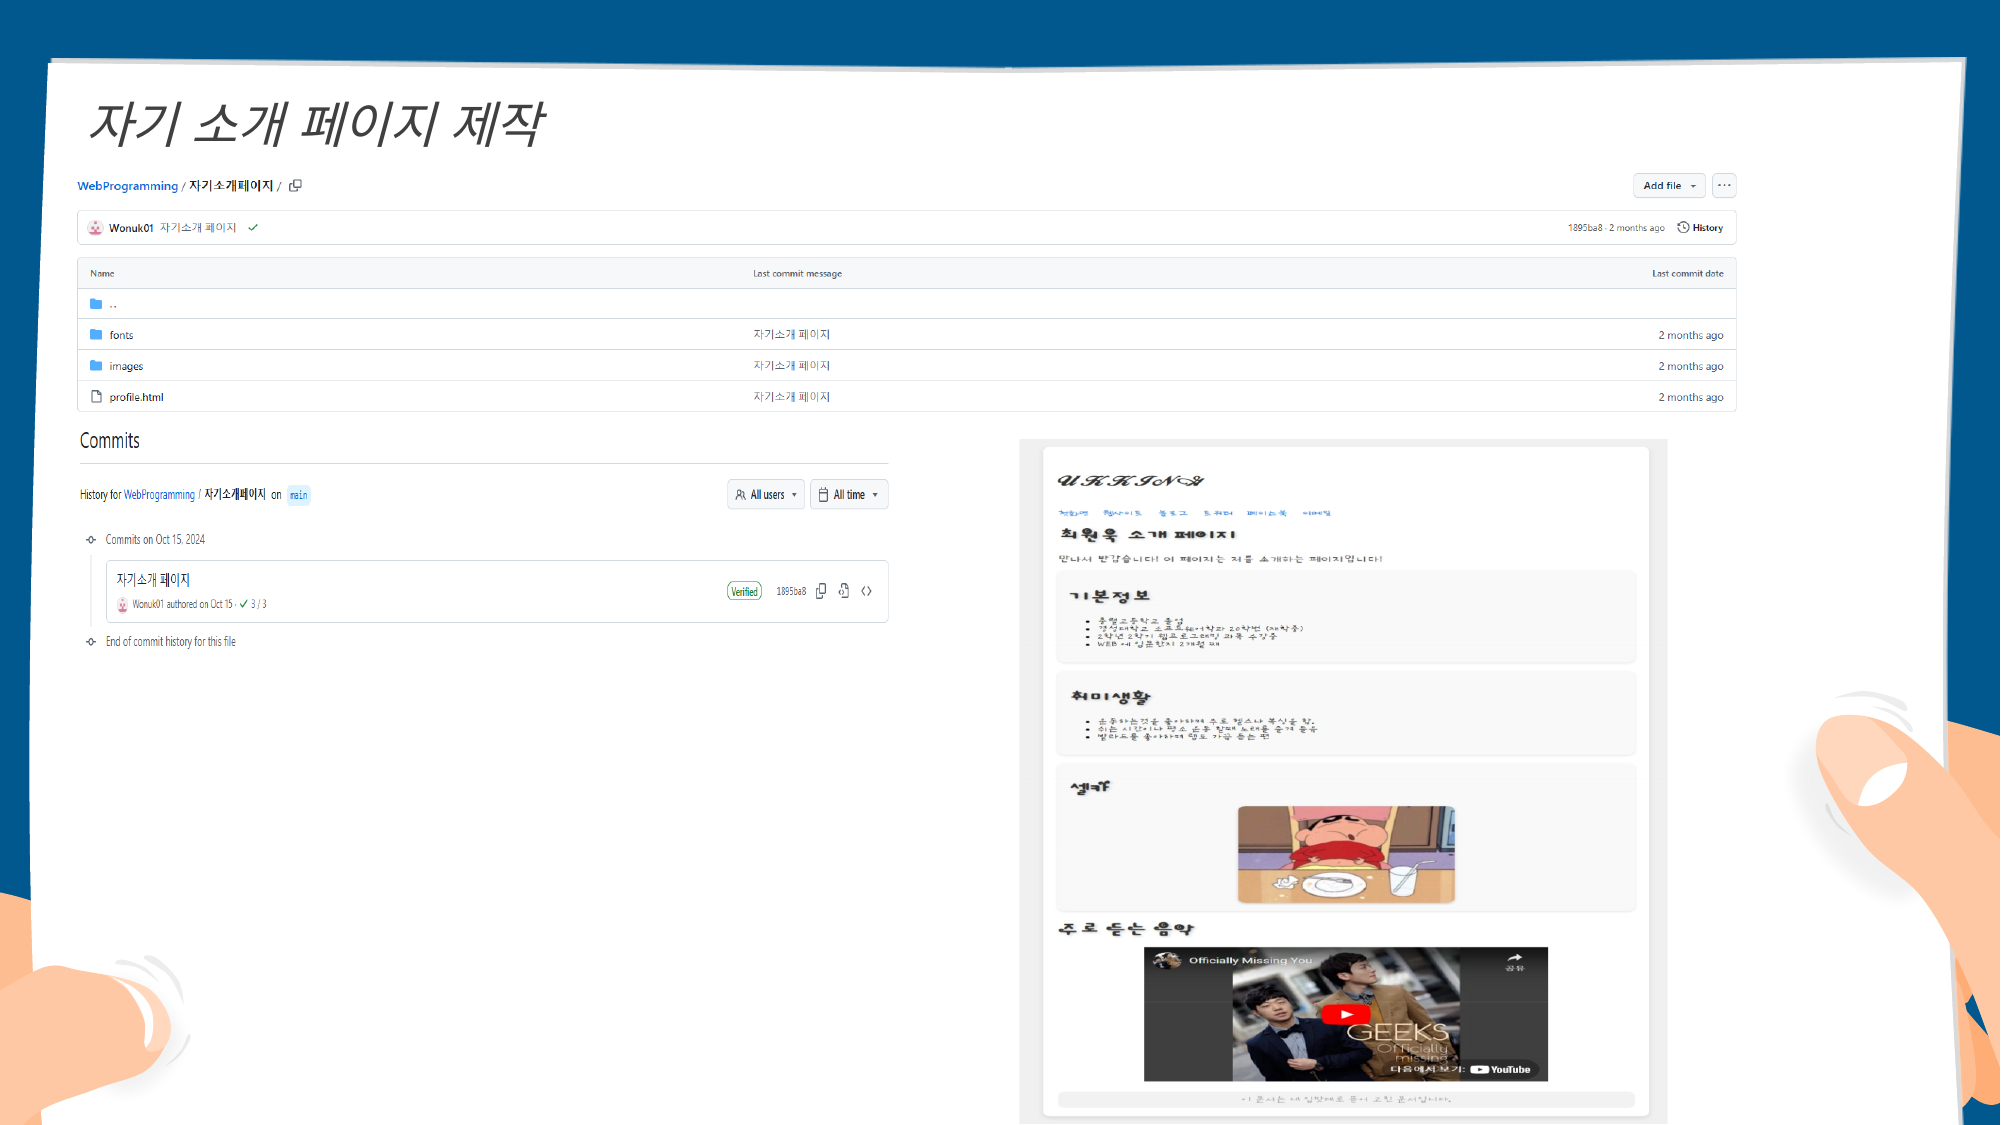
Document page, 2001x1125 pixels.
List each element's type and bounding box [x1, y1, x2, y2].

text_box [0, 62, 2000, 1125]
picture [1019, 439, 1668, 1125]
picture [68, 173, 1743, 654]
